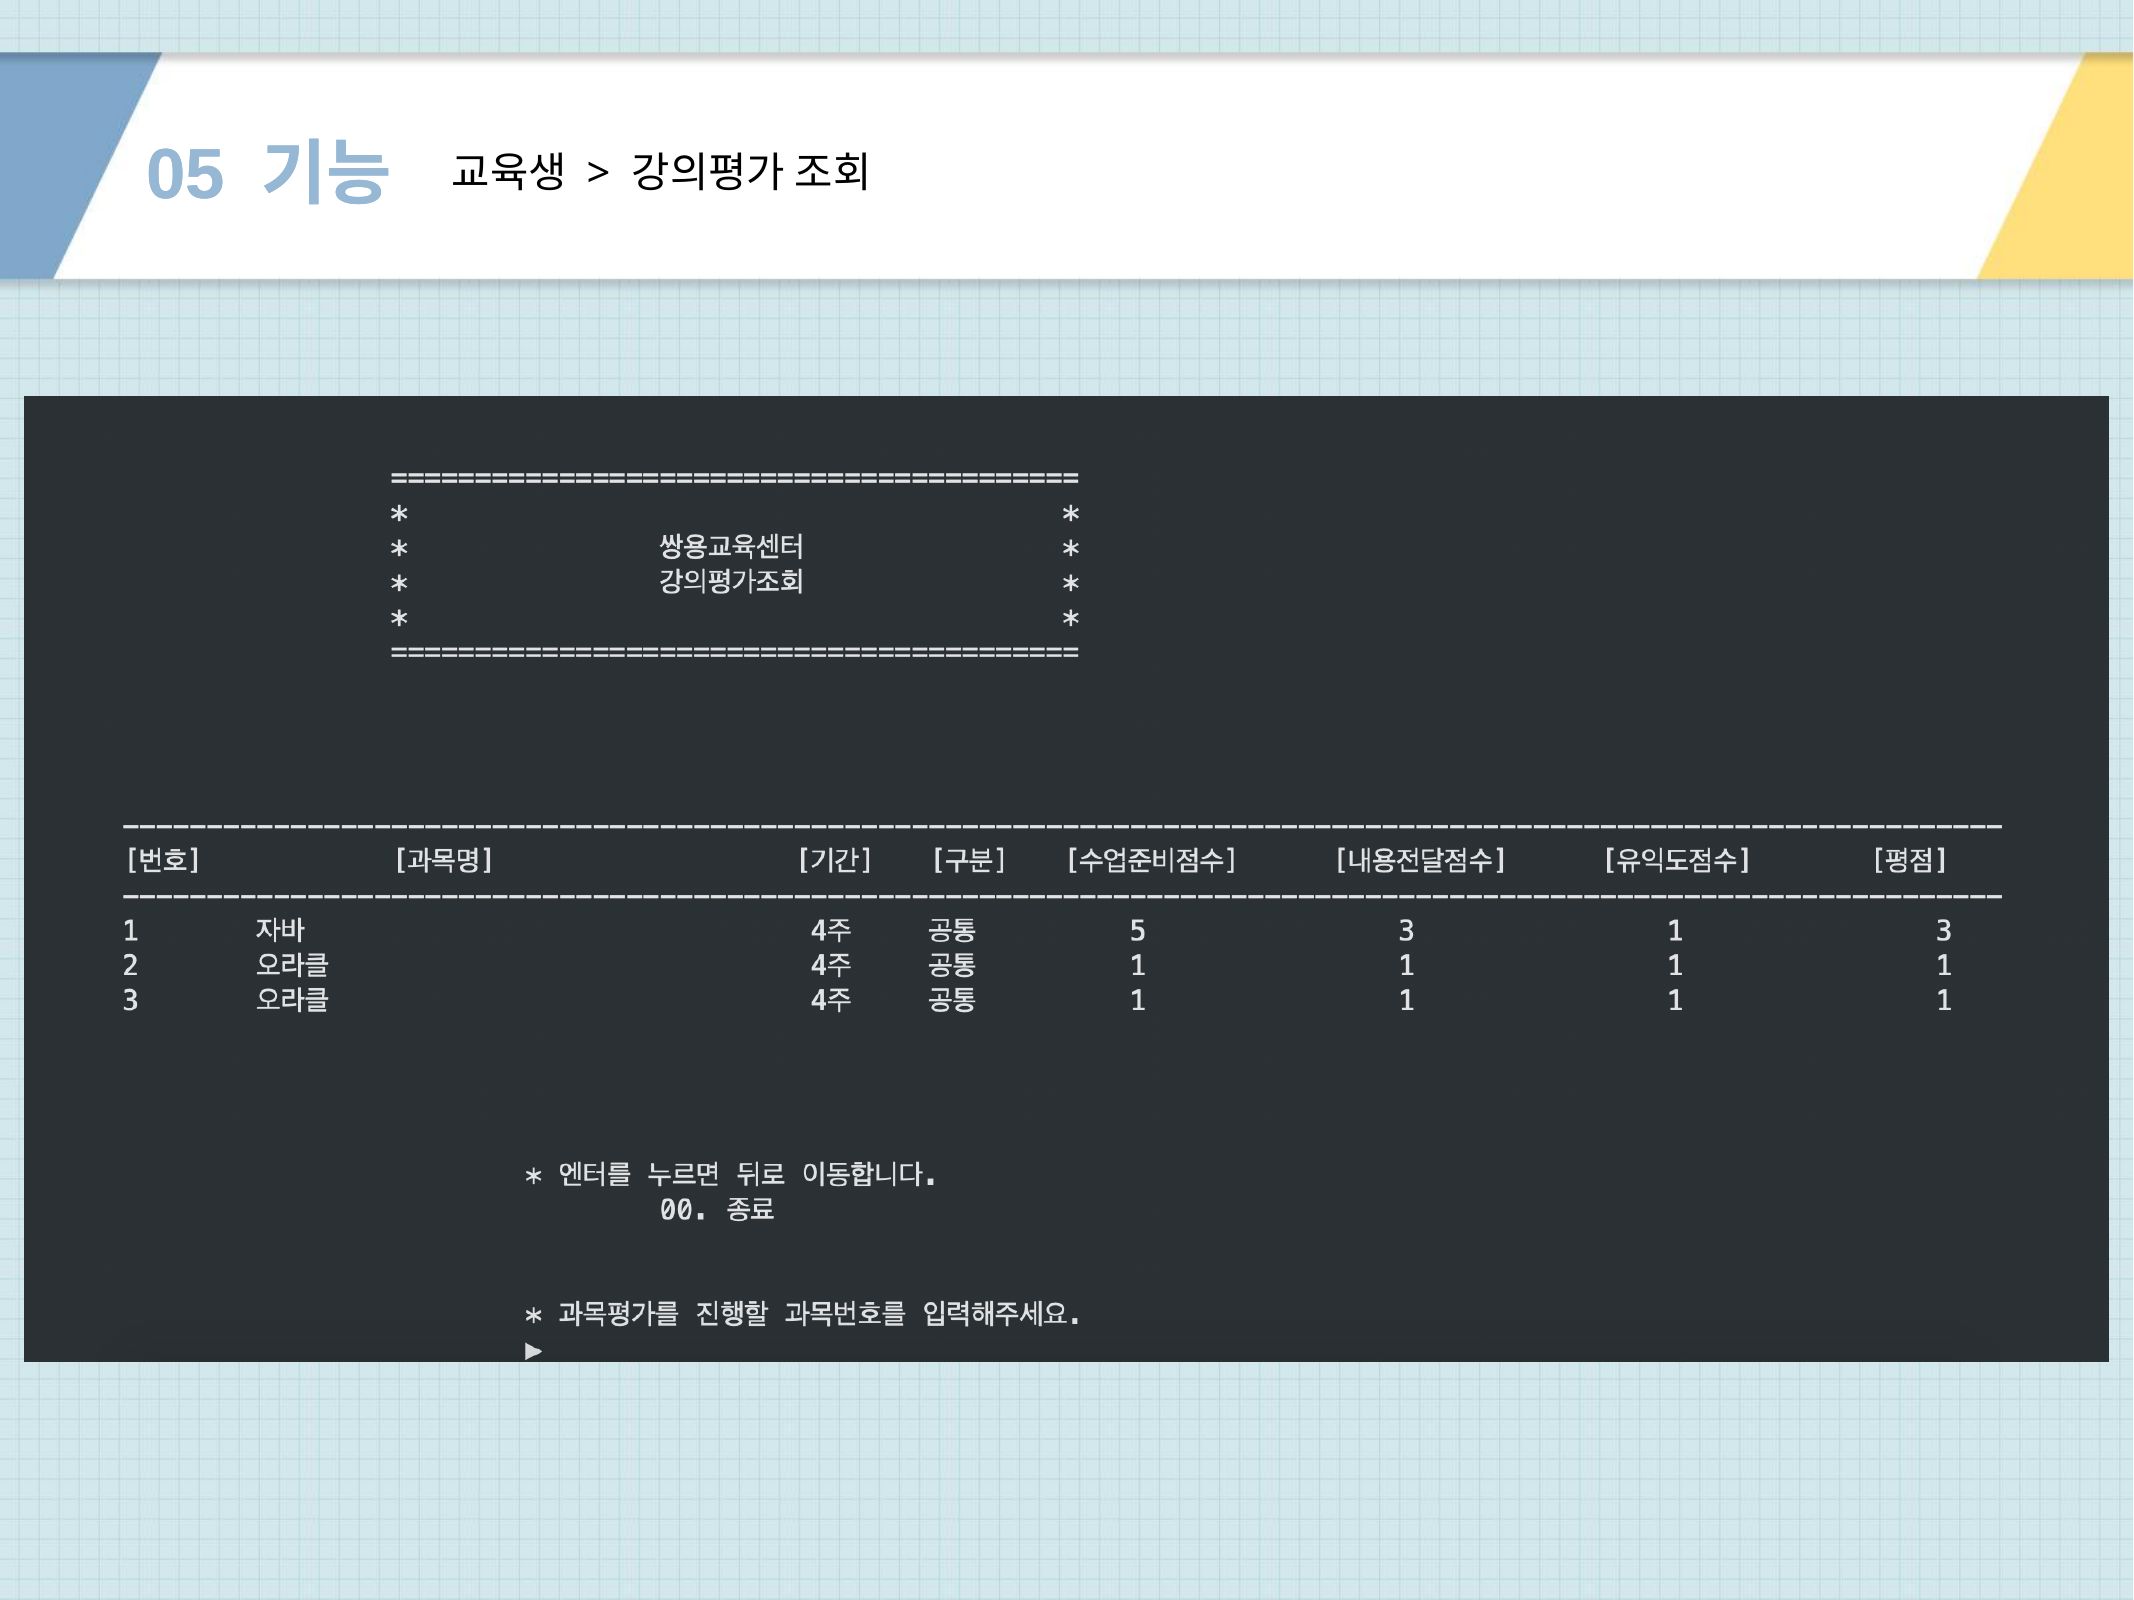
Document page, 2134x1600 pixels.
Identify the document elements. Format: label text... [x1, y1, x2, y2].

text_box 교육생 > 강의평가 조회 [436, 130, 1924, 211]
text_box 05 기능 [136, 77, 1924, 264]
picture [0, 0, 2134, 1600]
